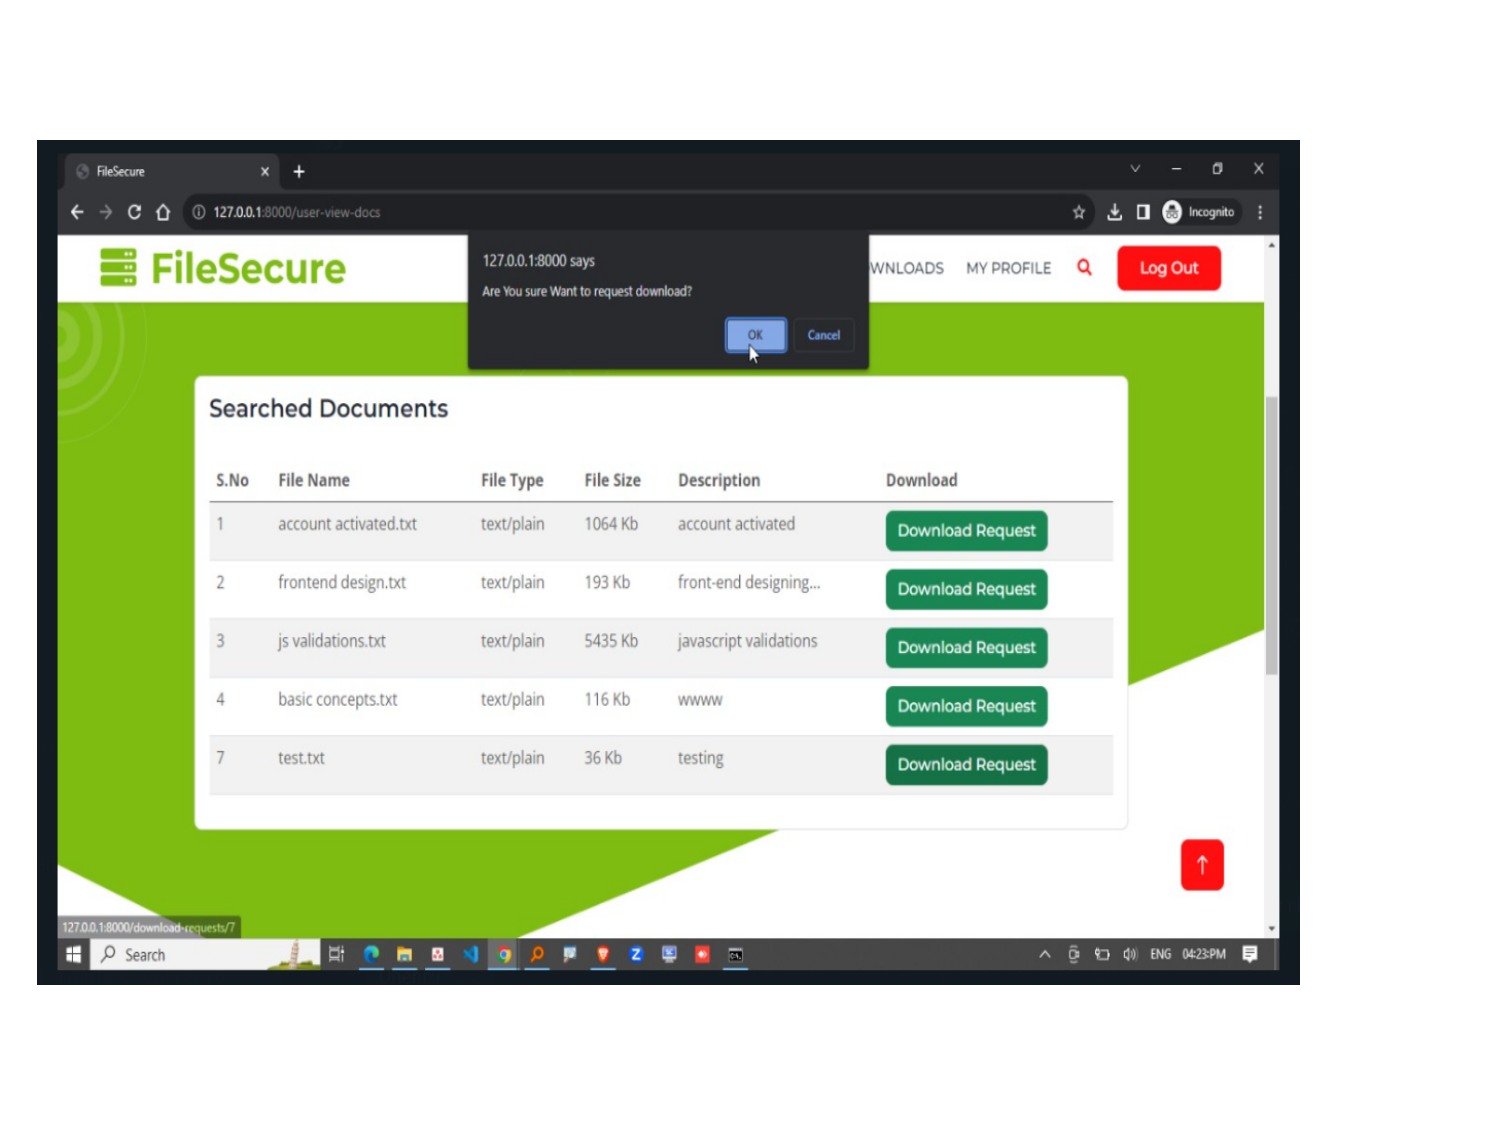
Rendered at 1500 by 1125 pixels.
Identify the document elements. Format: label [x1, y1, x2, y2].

picture [37, 140, 1300, 985]
